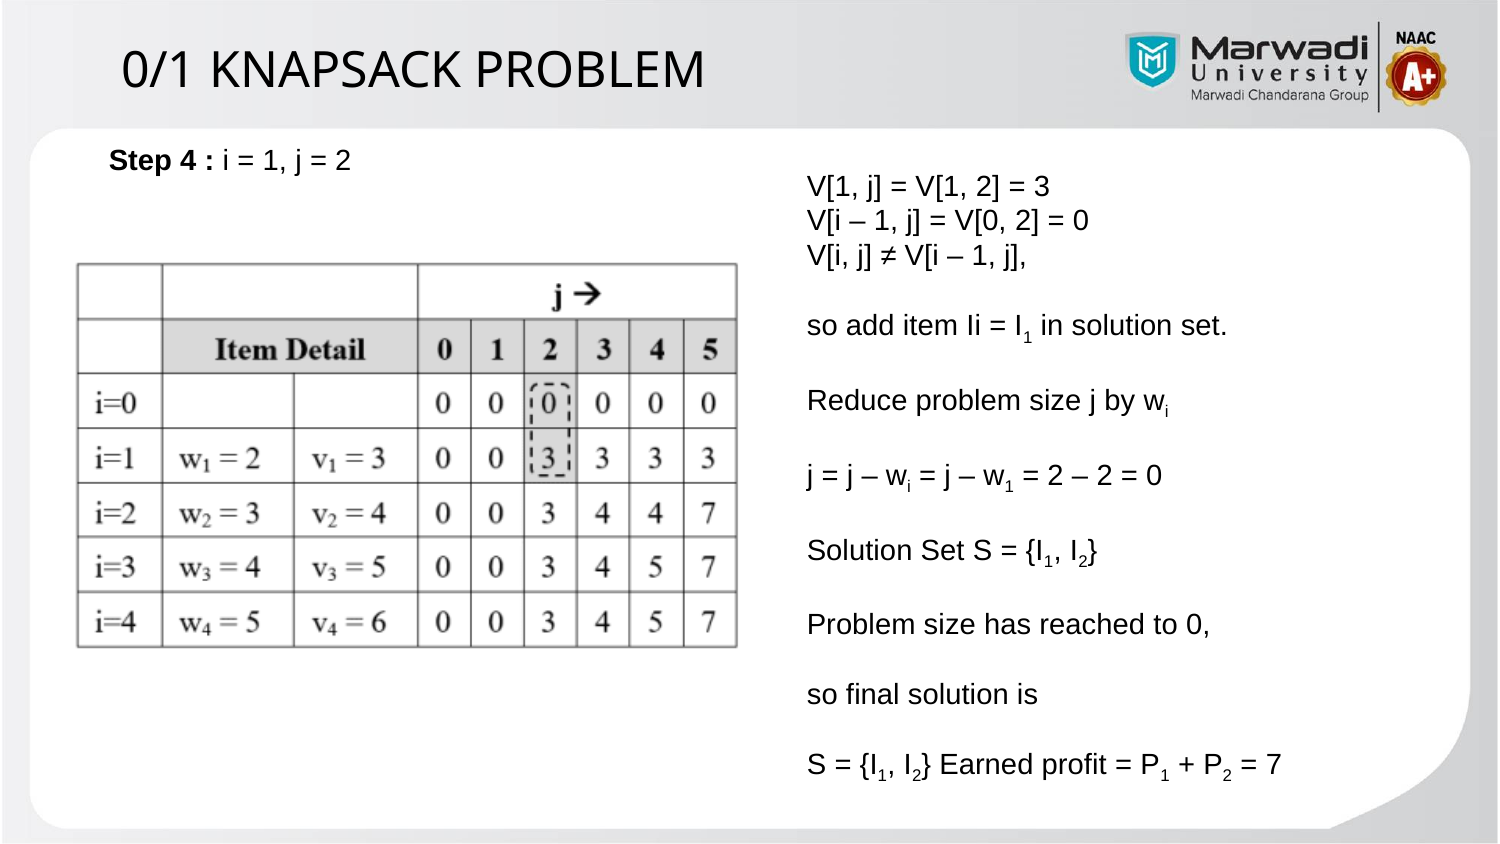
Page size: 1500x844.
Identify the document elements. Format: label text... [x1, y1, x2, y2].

picture [1, 0, 1498, 844]
text_box Step 4 : i = 1, j = 2 [94, 134, 595, 184]
text_box 0/1 KNAPSACK PROBLEM [105, 21, 1180, 112]
text_box V[1, j] = V[1, 2] = 3 V[i – 1, j] = V[0, 2] = 0 V[i, j] ≠ V[i – 1, j], so add item Ii = I1 in solution set. Reduce problem size j by wi j = j – wi = j – w1 = 2 – 2 = 0 Solution Set S = {I1, I2} Problem size has reached to 0, so final solution is S = {I1, I2} Earned profit = P1 + P2 = 7 [792, 159, 1423, 793]
